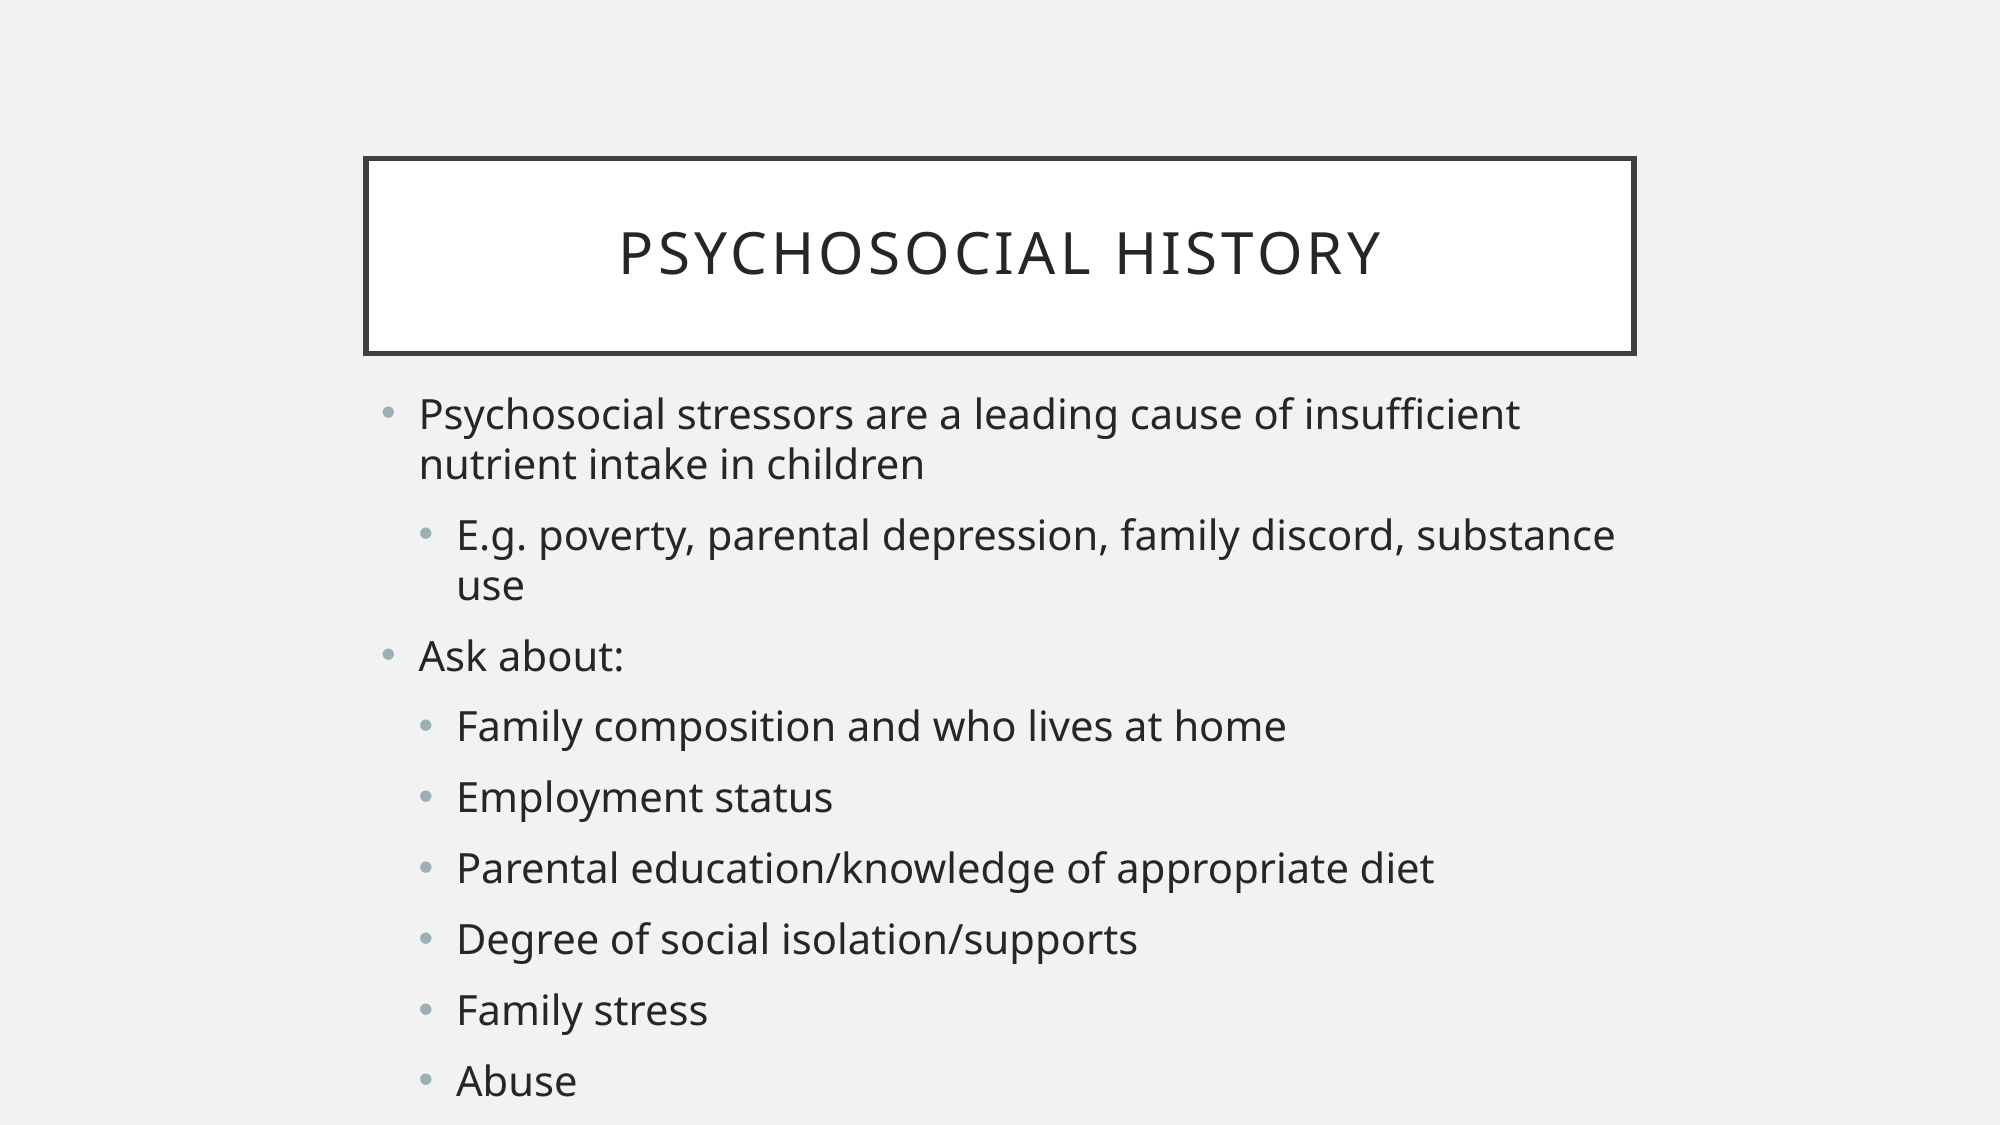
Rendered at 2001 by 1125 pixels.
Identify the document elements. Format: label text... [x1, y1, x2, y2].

title Psychosocial History [363, 156, 1637, 356]
list Psychosocial stressors are a leading cause of insufficient nutrient intake in children E.g. poverty, parental depression, family discord, substance use Ask about: Family composition and who lives at home Employment status Parental education/knowledge of appropriate diet Degree of social isolation/supports Family stress Abuse [366, 380, 1634, 889]
